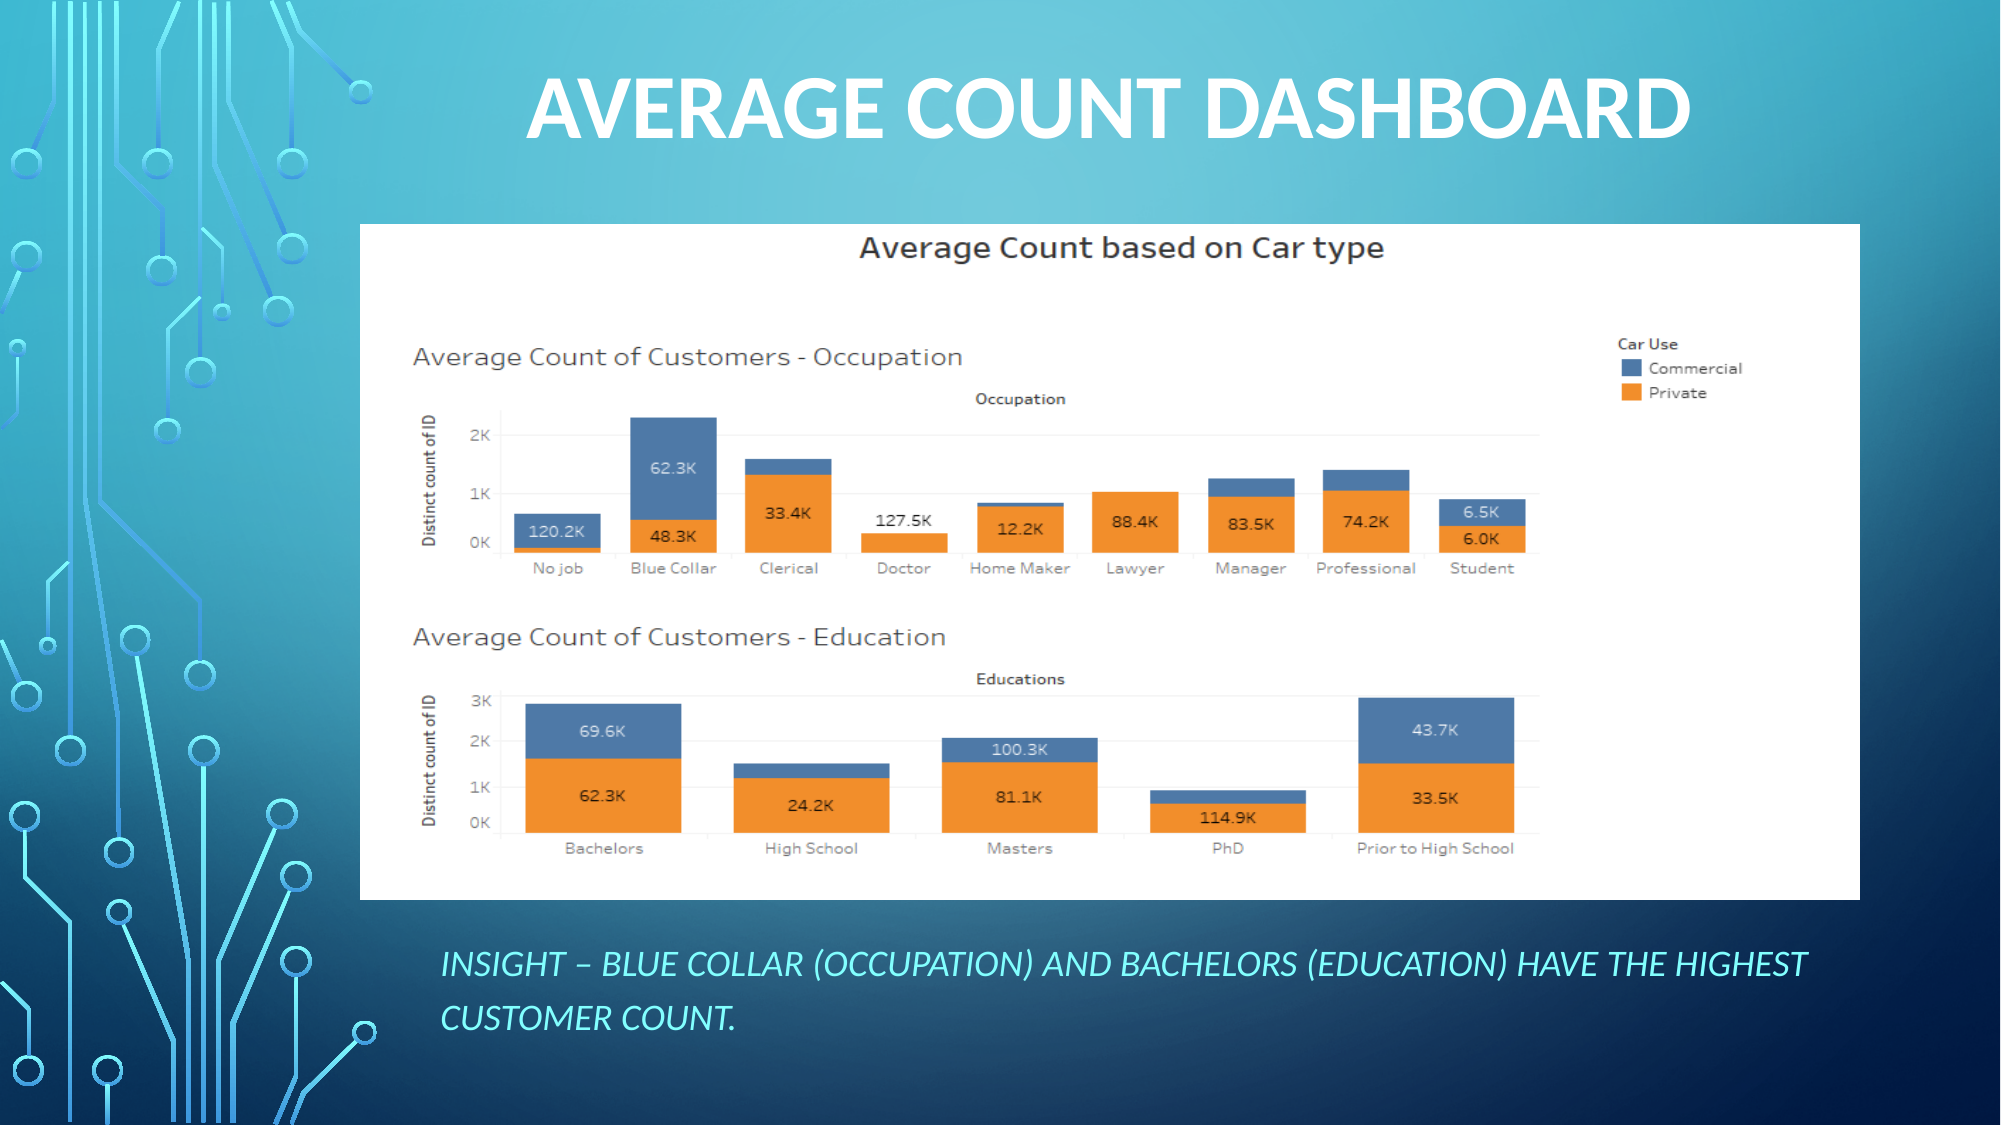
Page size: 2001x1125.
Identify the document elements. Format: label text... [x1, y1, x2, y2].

picture [359, 224, 1861, 901]
title Average Count dashboard [281, 52, 1939, 180]
subtitle Insight – Blue Collar (Occupation) and Bachelors (Education) have the highest customer count. [425, 922, 1948, 1100]
